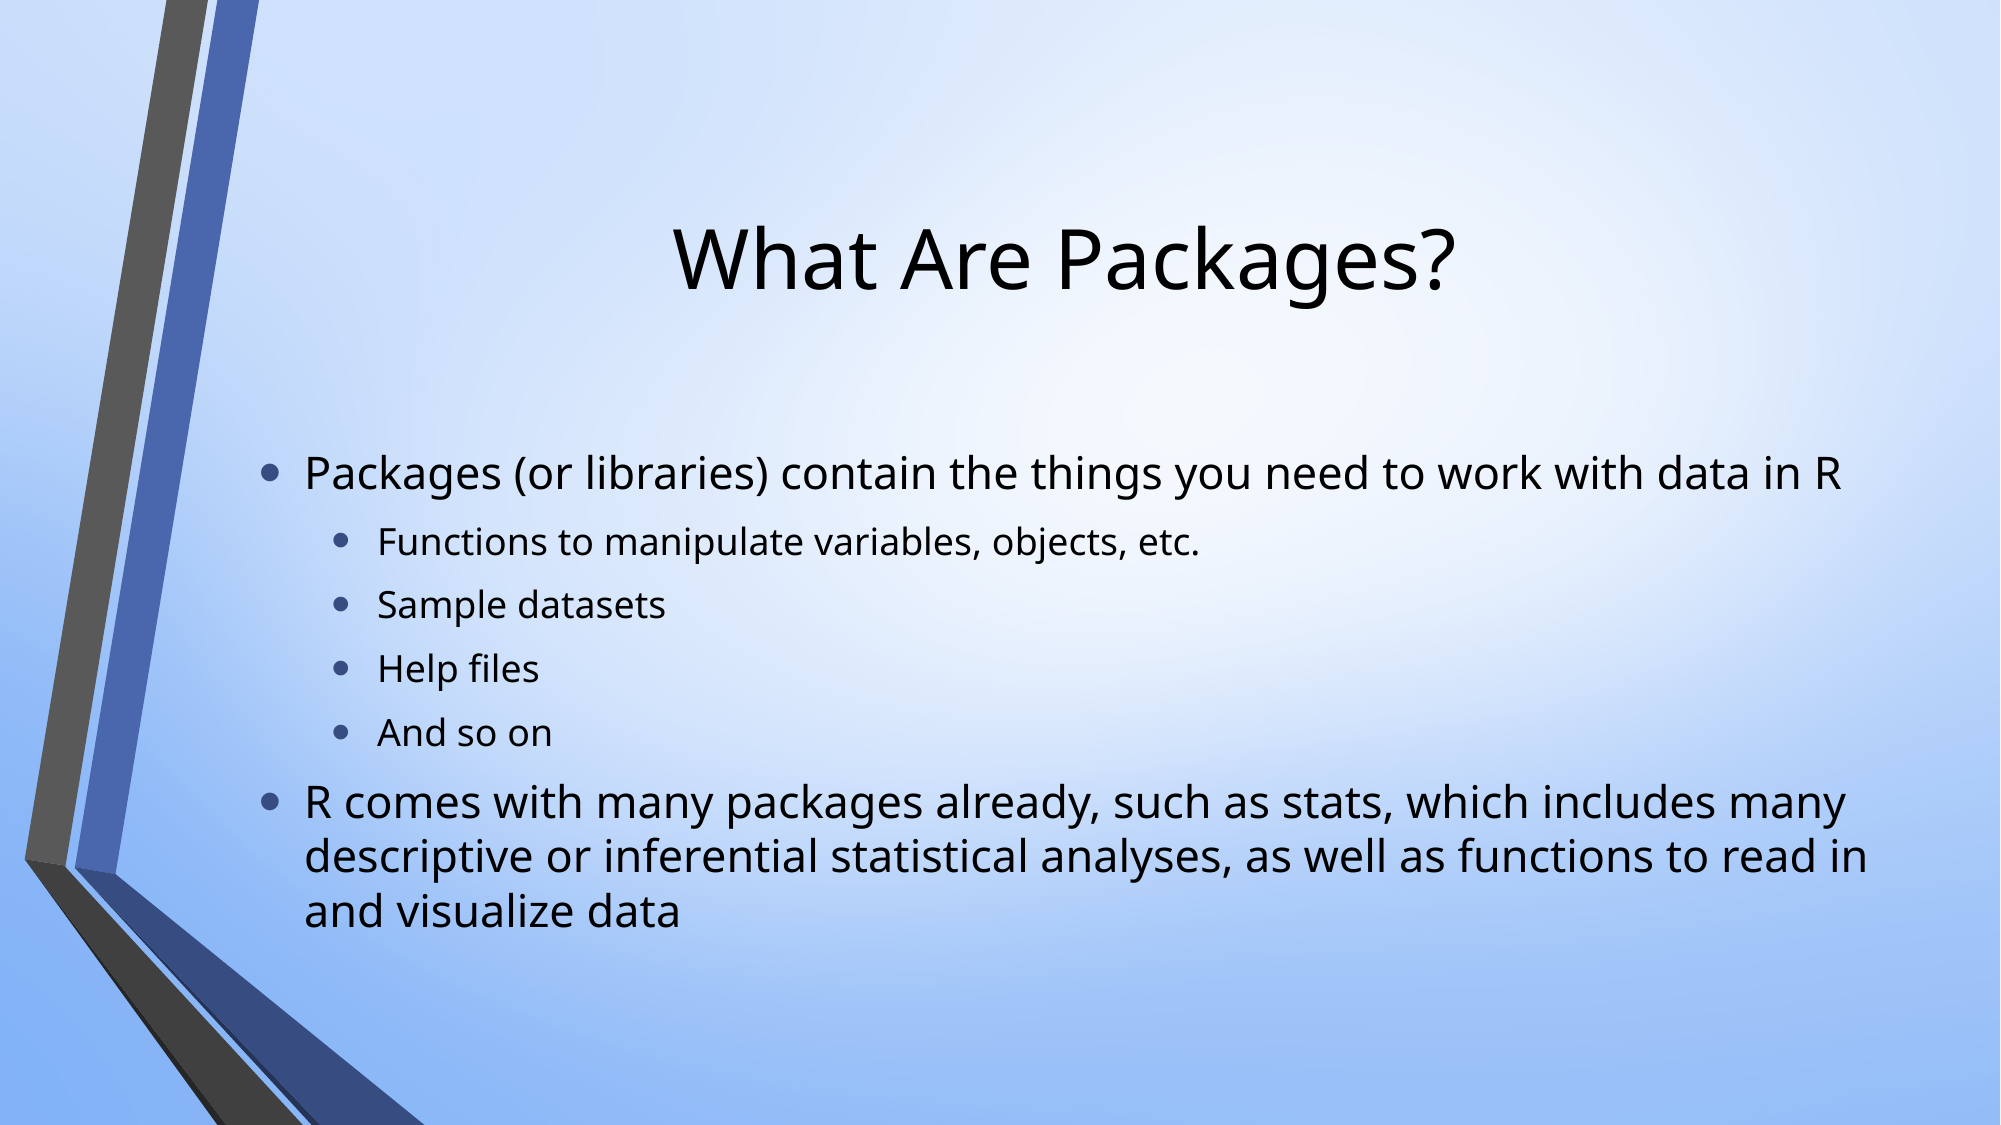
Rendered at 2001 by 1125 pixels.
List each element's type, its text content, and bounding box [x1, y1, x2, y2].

list Packages (or libraries) contain the things you need to work with data in R Functions to manipulate variables, objects, etc. Sample datasets Help files And so on R comes with many packages already, such as stats, which includes many descriptive or inferential statistical analyses, as well as functions to read in and visualize data [243, 437, 1887, 950]
title What Are Packages? [243, 112, 1887, 400]
